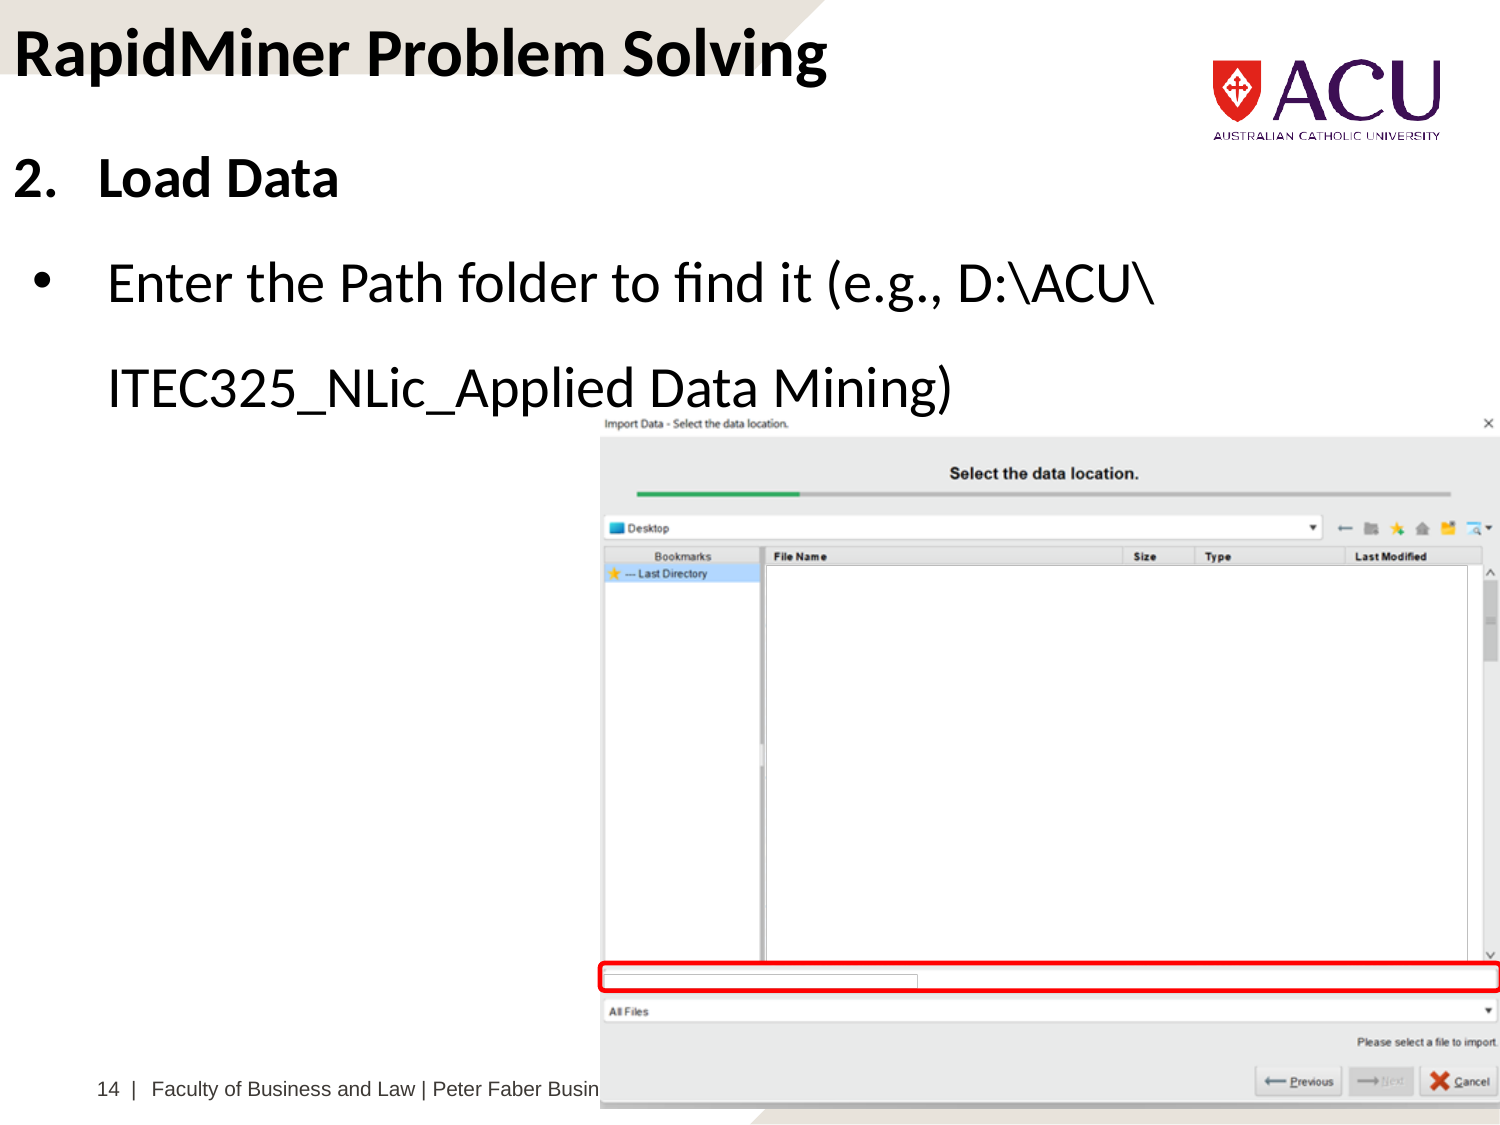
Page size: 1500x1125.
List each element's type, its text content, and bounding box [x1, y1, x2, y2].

picture [1213, 59, 1440, 96]
text_box Load Data Enter the Path folder to find it (e.g., D:\ACU\ITEC325_NLic_Applied Data Mining) [0, 96, 1500, 427]
picture [599, 416, 1500, 1109]
text_box Faculty of Business and Law | Peter Faber Business School [149, 1075, 594, 1101]
slide_number 14 | [90, 1075, 703, 1125]
text_box RapidMiner Problem Solving [0, 0, 1163, 96]
